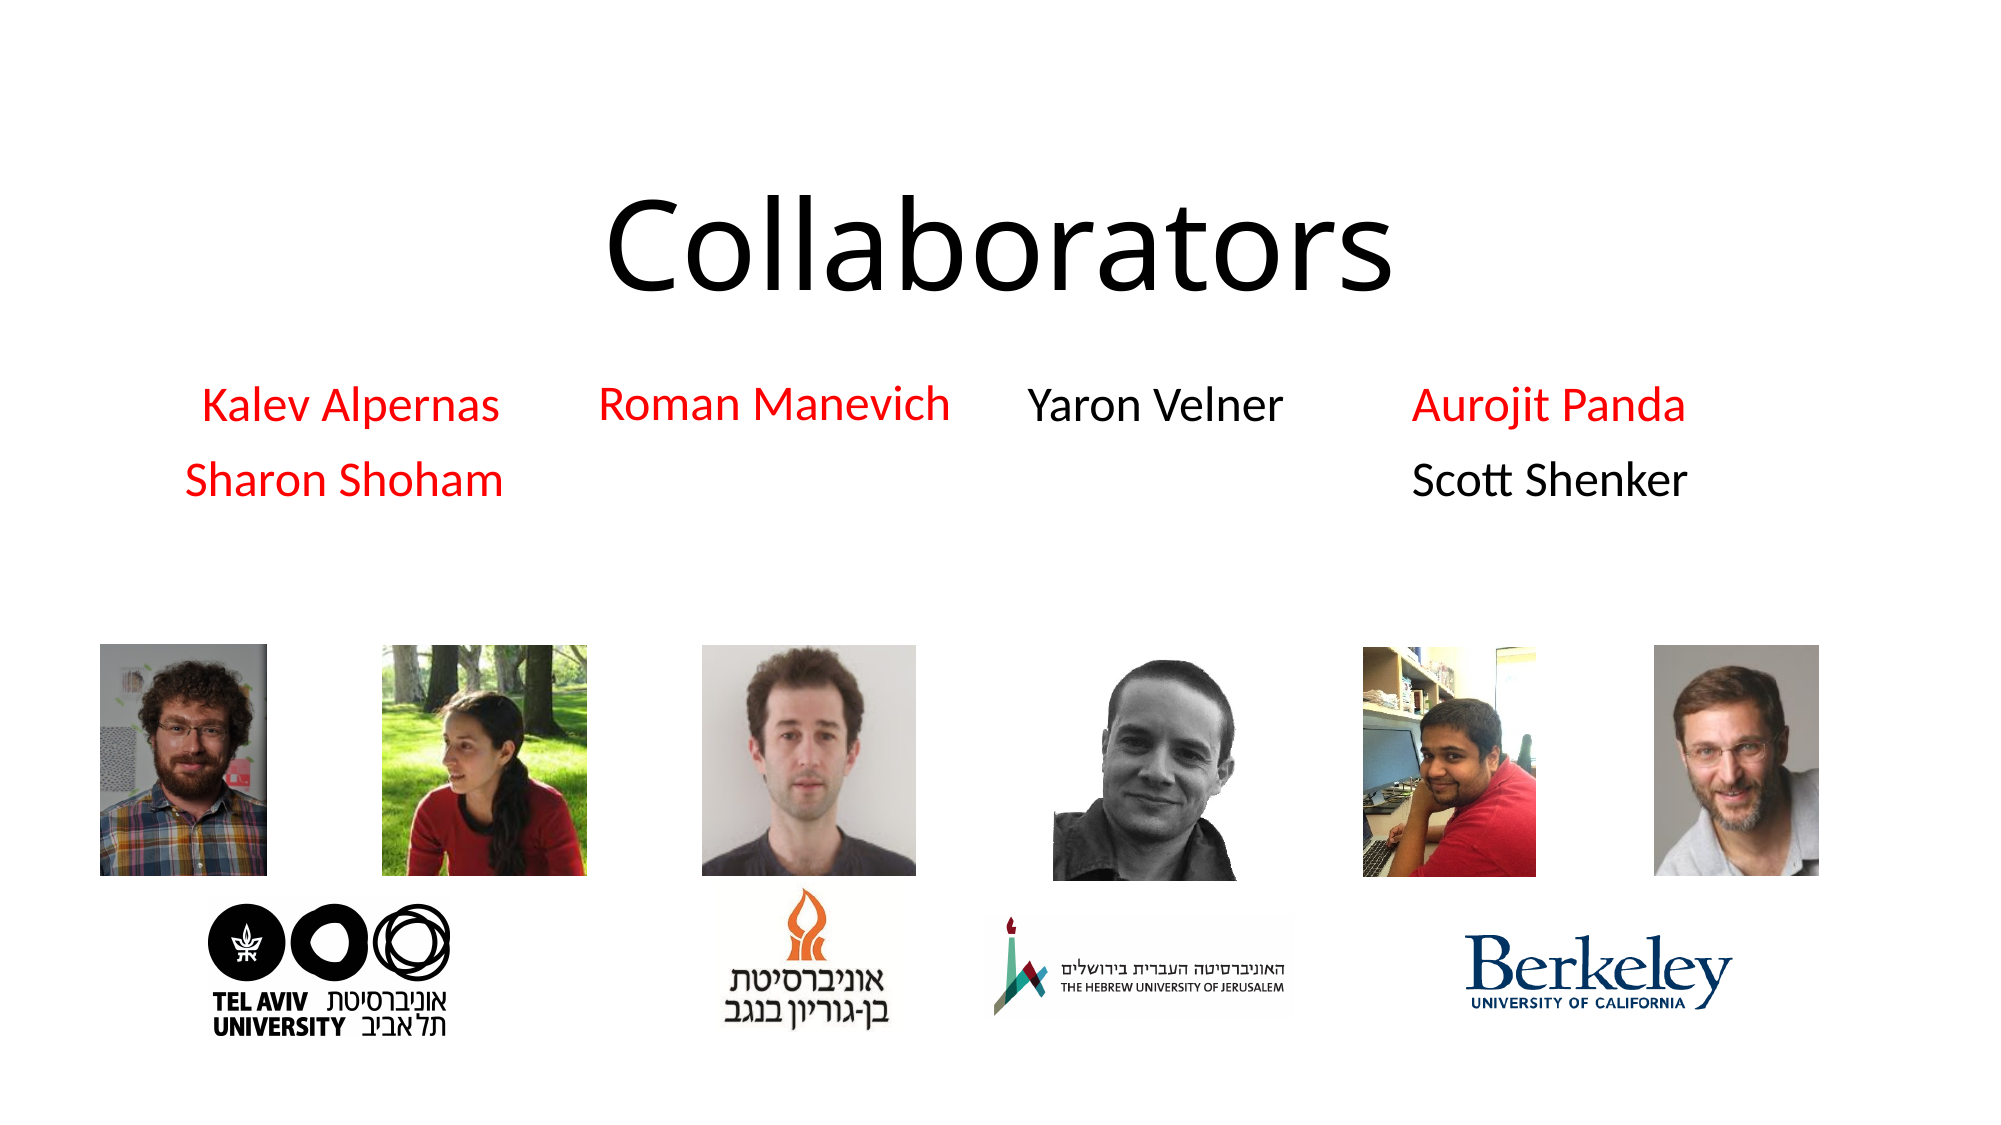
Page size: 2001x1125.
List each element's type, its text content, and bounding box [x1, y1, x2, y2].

picture [1031, 643, 1269, 881]
picture [1363, 643, 1538, 881]
picture [208, 896, 450, 1036]
title Collaborators [208, 167, 1792, 326]
picture [984, 914, 1294, 1018]
picture [1654, 645, 1819, 876]
text_box Scott Shenker [1397, 440, 1738, 514]
text_box Aurojit Panda [1397, 364, 1768, 440]
picture [382, 645, 587, 876]
picture [702, 645, 916, 876]
picture [100, 644, 267, 876]
text_box Roman Manevich [583, 362, 968, 438]
picture [715, 882, 905, 1032]
text_box Kalev Alpernas [187, 363, 539, 439]
picture [1452, 920, 1746, 1025]
text_box Yaron Velner [1013, 364, 1305, 440]
text_box Sharon Shoham [169, 438, 521, 514]
